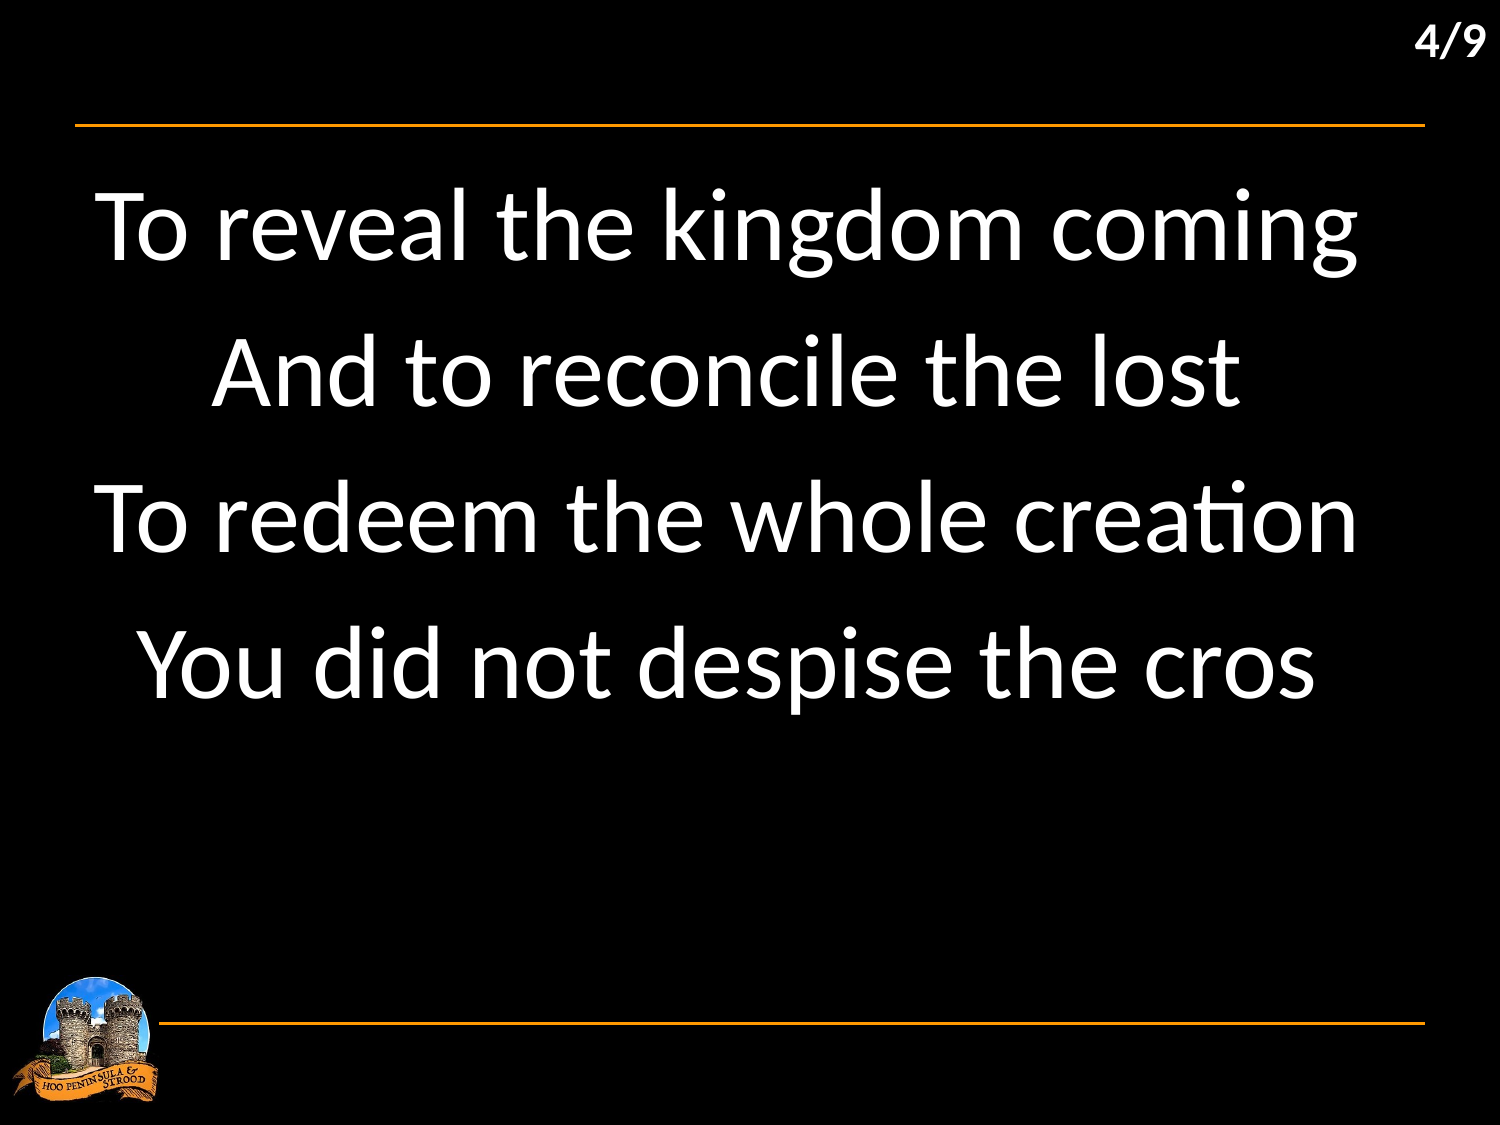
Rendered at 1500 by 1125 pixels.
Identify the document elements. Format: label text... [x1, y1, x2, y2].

subtitle To reveal the kingdom coming And to reconcile the lost To redeem the whole creation You did not despise the cros [1, 149, 1454, 1125]
text_box 4/9 [1399, 0, 1500, 75]
